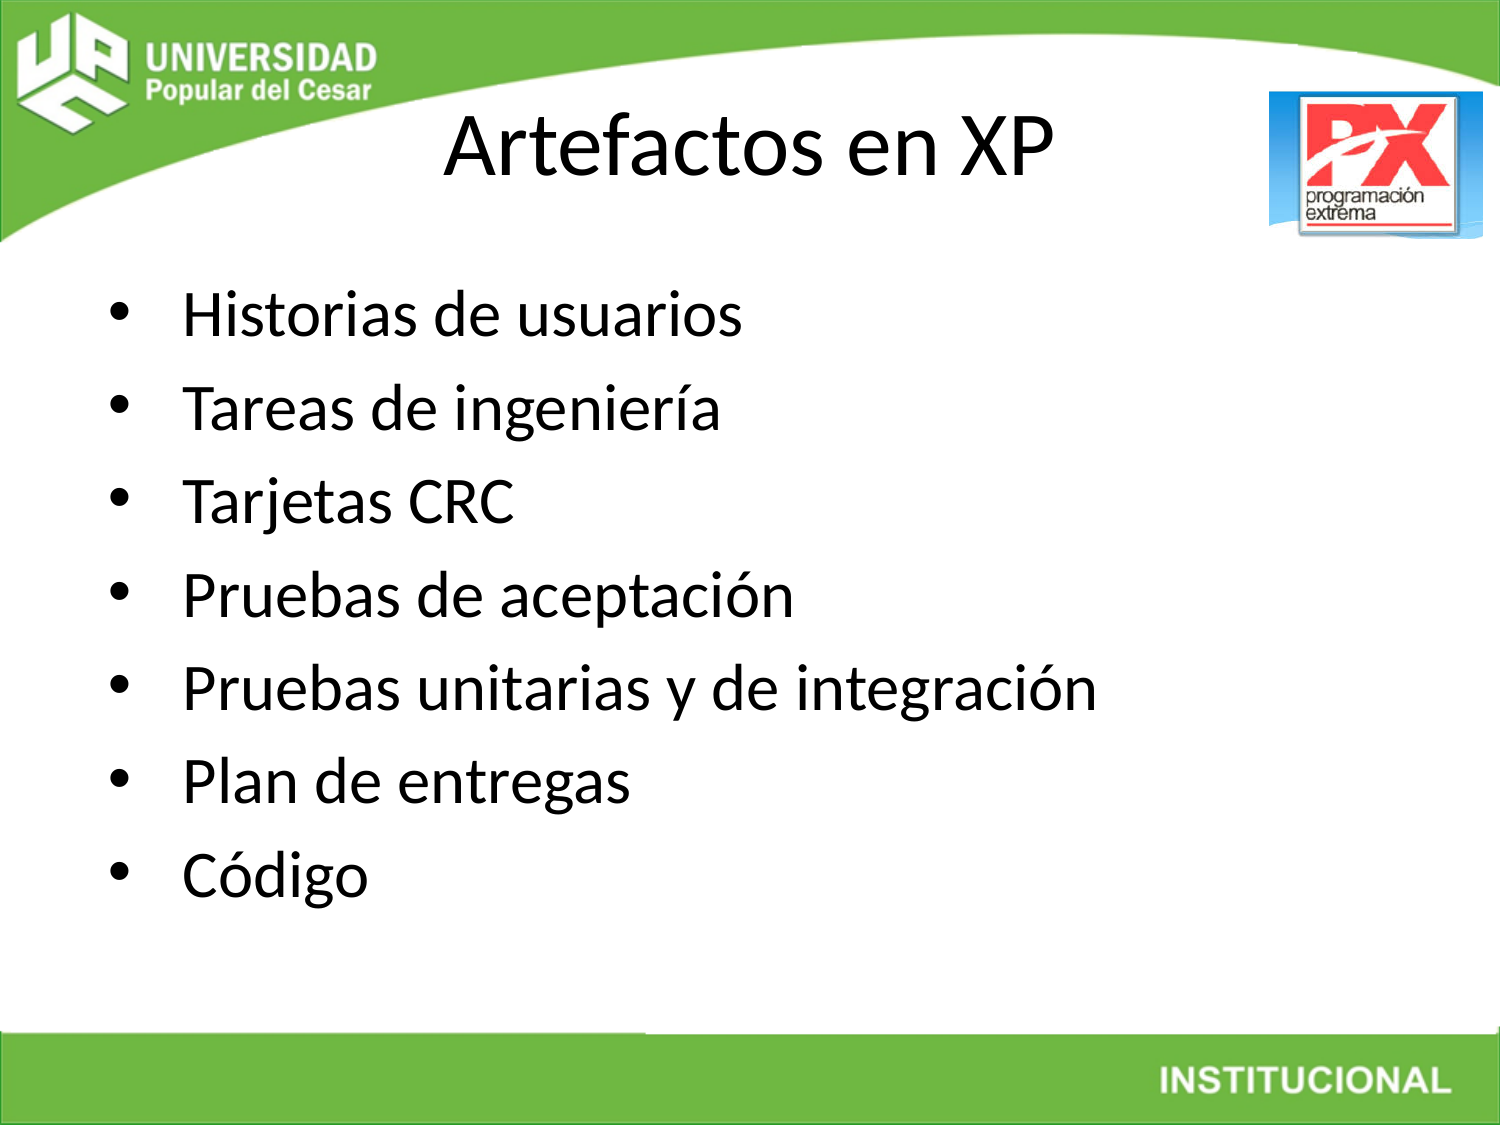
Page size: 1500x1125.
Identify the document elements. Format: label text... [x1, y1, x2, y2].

list Historias de usuarios Tareas de ingeniería Tarjetas CRC Pruebas de aceptación Pruebas unitarias y de integración Plan de entregas Código [75, 262, 1425, 1005]
picture [0, 0, 1500, 1125]
title Artefactos en XP [75, 45, 1425, 233]
